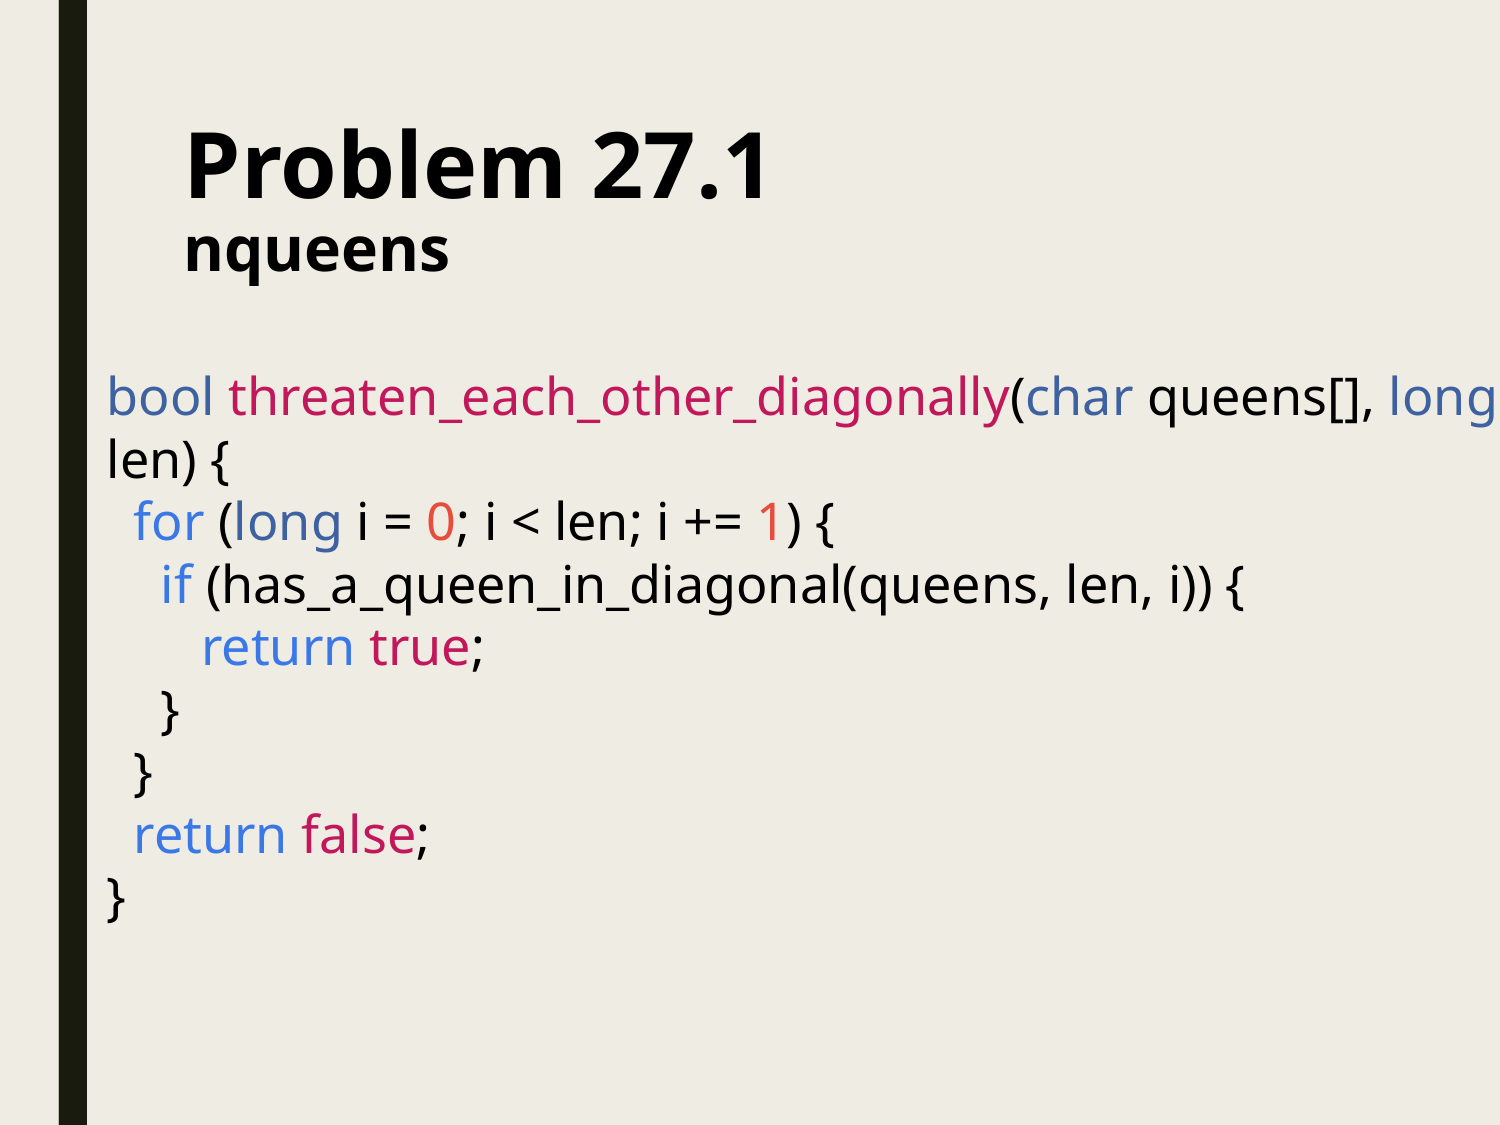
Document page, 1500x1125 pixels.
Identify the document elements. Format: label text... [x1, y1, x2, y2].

text_box bool threaten_each_other_diagonally(char queens[], long len) { for (long i = 0; i < len; i += 1) { if (has_a_queen_in_diagonal(queens, len, i)) { return true; } } return false; } [92, 356, 1500, 934]
text_box Problem 27.1 nqueens [168, 112, 1351, 356]
